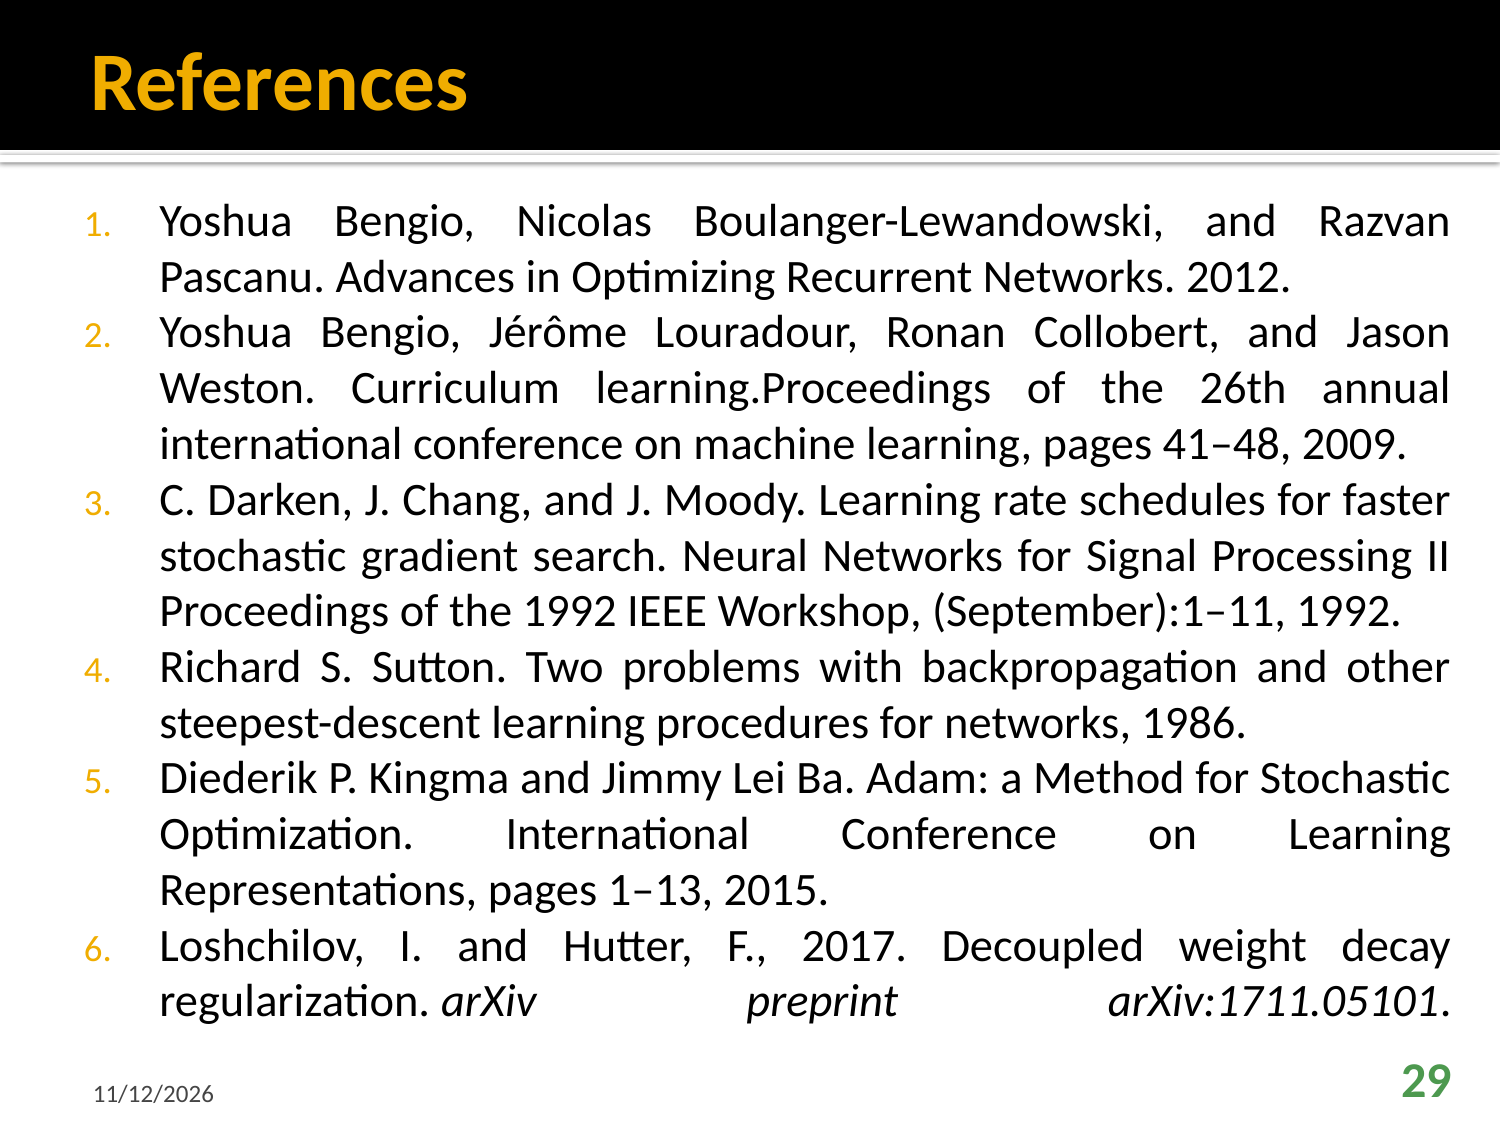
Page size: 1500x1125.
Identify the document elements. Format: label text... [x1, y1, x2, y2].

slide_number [75, 1062, 425, 1108]
title References [75, 12, 1425, 143]
list Yoshua Bengio, Nicolas Boulanger-Lewandowski, and Razvan Pascanu. Advances in Optimizing Recurrent Networks. 2012. Yoshua Bengio, Jérôme Louradour, Ronan Collobert, and Jason Weston. Curriculum learning.Proceedings of the 26th annual international conference on machine learning, pages 41–48, 2009. C. Darken, J. Chang, and J. Moody. Learning rate schedules for faster stochastic gradient search. Neural Networks for Signal Processing II Proceedings of the 1992 IEEE Workshop, (September):1–11, 1992. Richard S. Sutton. Two problems with backpropagation and other steepest-descent learning procedures for networks, 1986. Diederik P. Kingma and Jimmy Lei Ba. Adam: a Method for Stochastic Optimization. International Conference on Learning Representations, pages 1–13, 2015. Loshchilov, I. and Hutter, F., 2017. Decoupled weight decay regularization. arXiv preprint arXiv:1711.05101. [75, 174, 1467, 1108]
slide_number 29 [1345, 1062, 1467, 1108]
